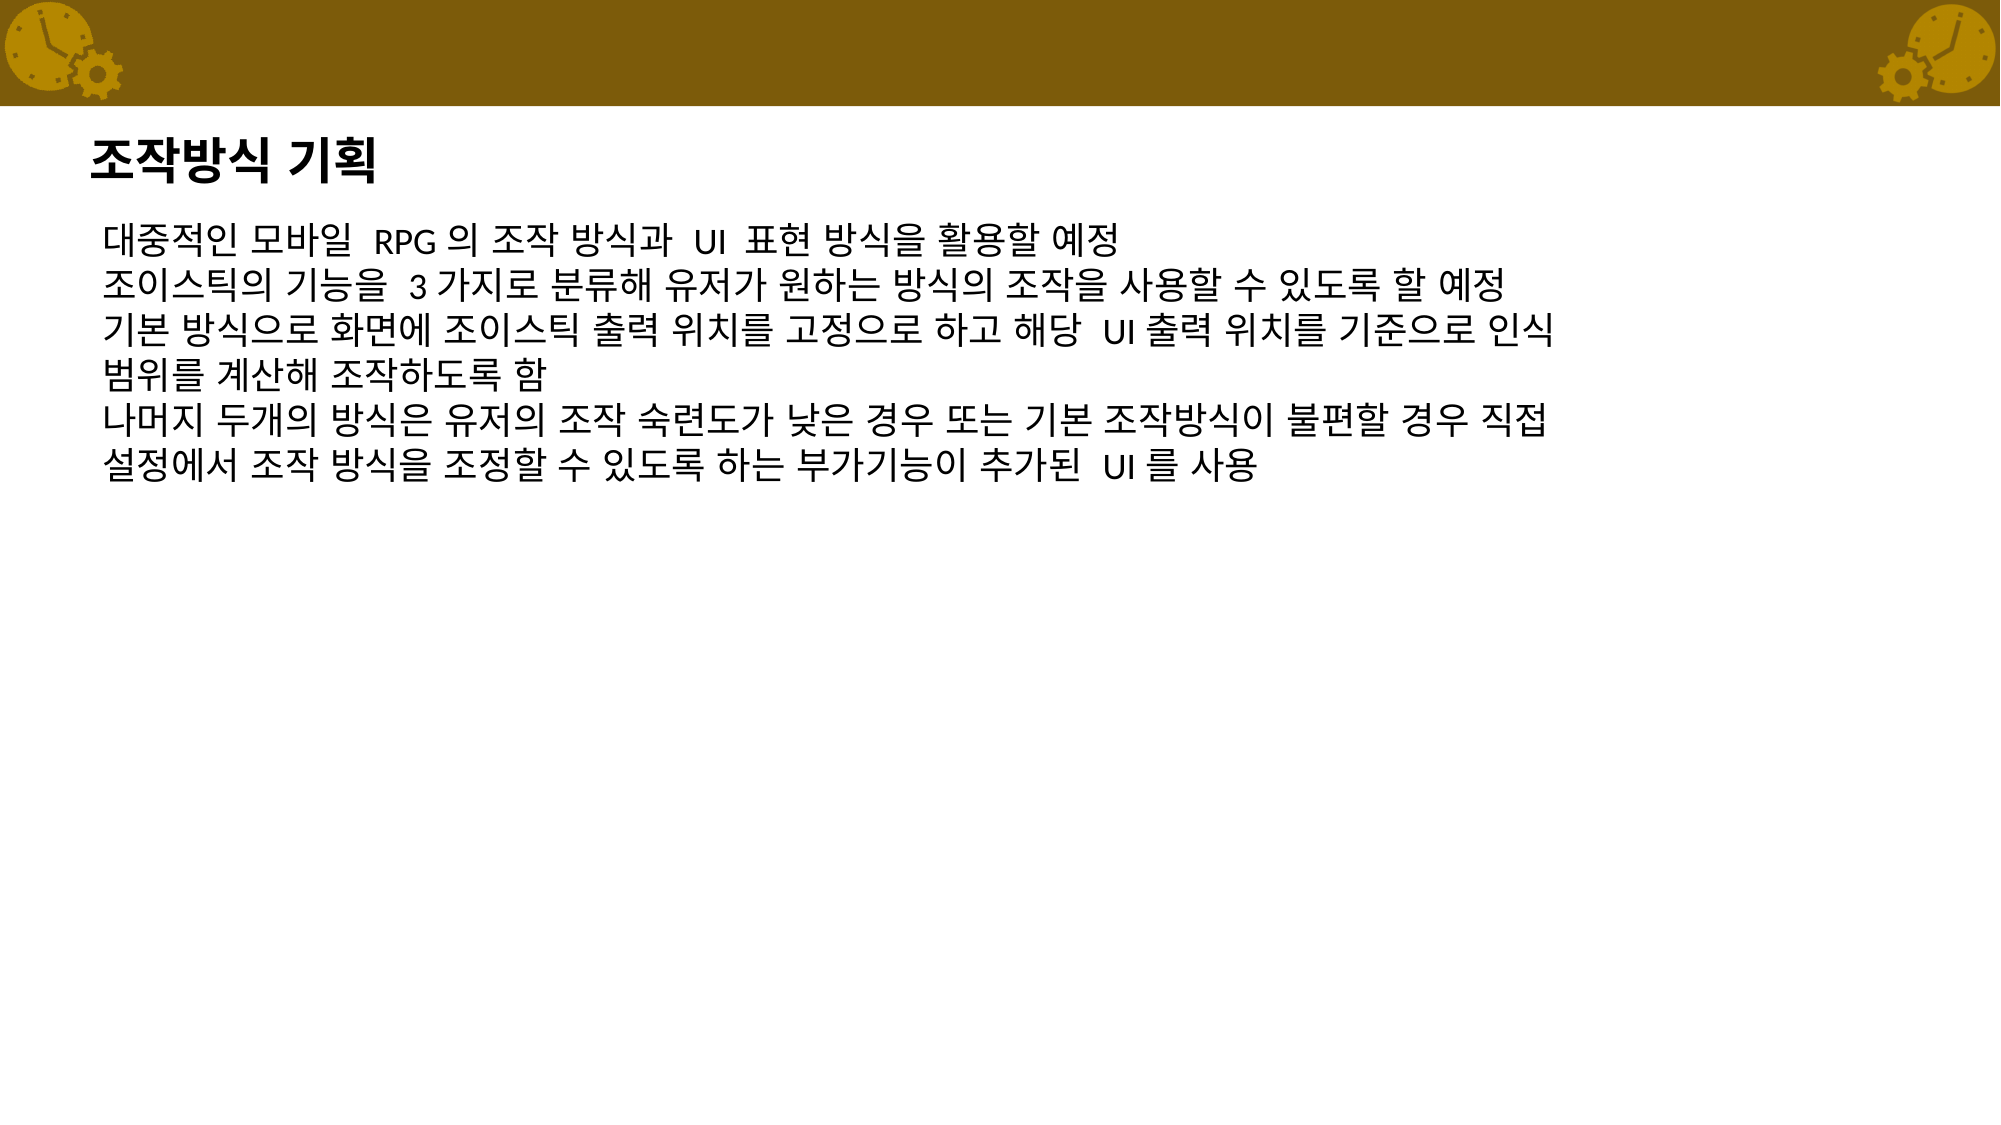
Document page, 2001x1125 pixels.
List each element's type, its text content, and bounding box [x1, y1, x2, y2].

title 조작방식 기획 [75, 105, 1800, 184]
text_box 대중적인 모바일 RPG의 조작 방식과 UI 표현 방식을 활용할 예정 조이스틱의 기능을 3가지로 분류해 유저가 원하는 방식의 조작을 사용할 수 있도록 할 예정 기본 방식으로 화면에 조이스틱 출력 위치를 고정으로 하고 해당 UI출력 위치를 기준으로 인식 범위를 계산해 조작하도록 함 나머지 두개의 방식은 유저의 조작 숙련도가 낮은 경우 또는 기본 조작방식이 불편할 경우 직접 설정에서 조작 방식을 조정할 수 있도록 하는 부가기능이 추가된 UI를 사용 [87, 209, 1672, 539]
